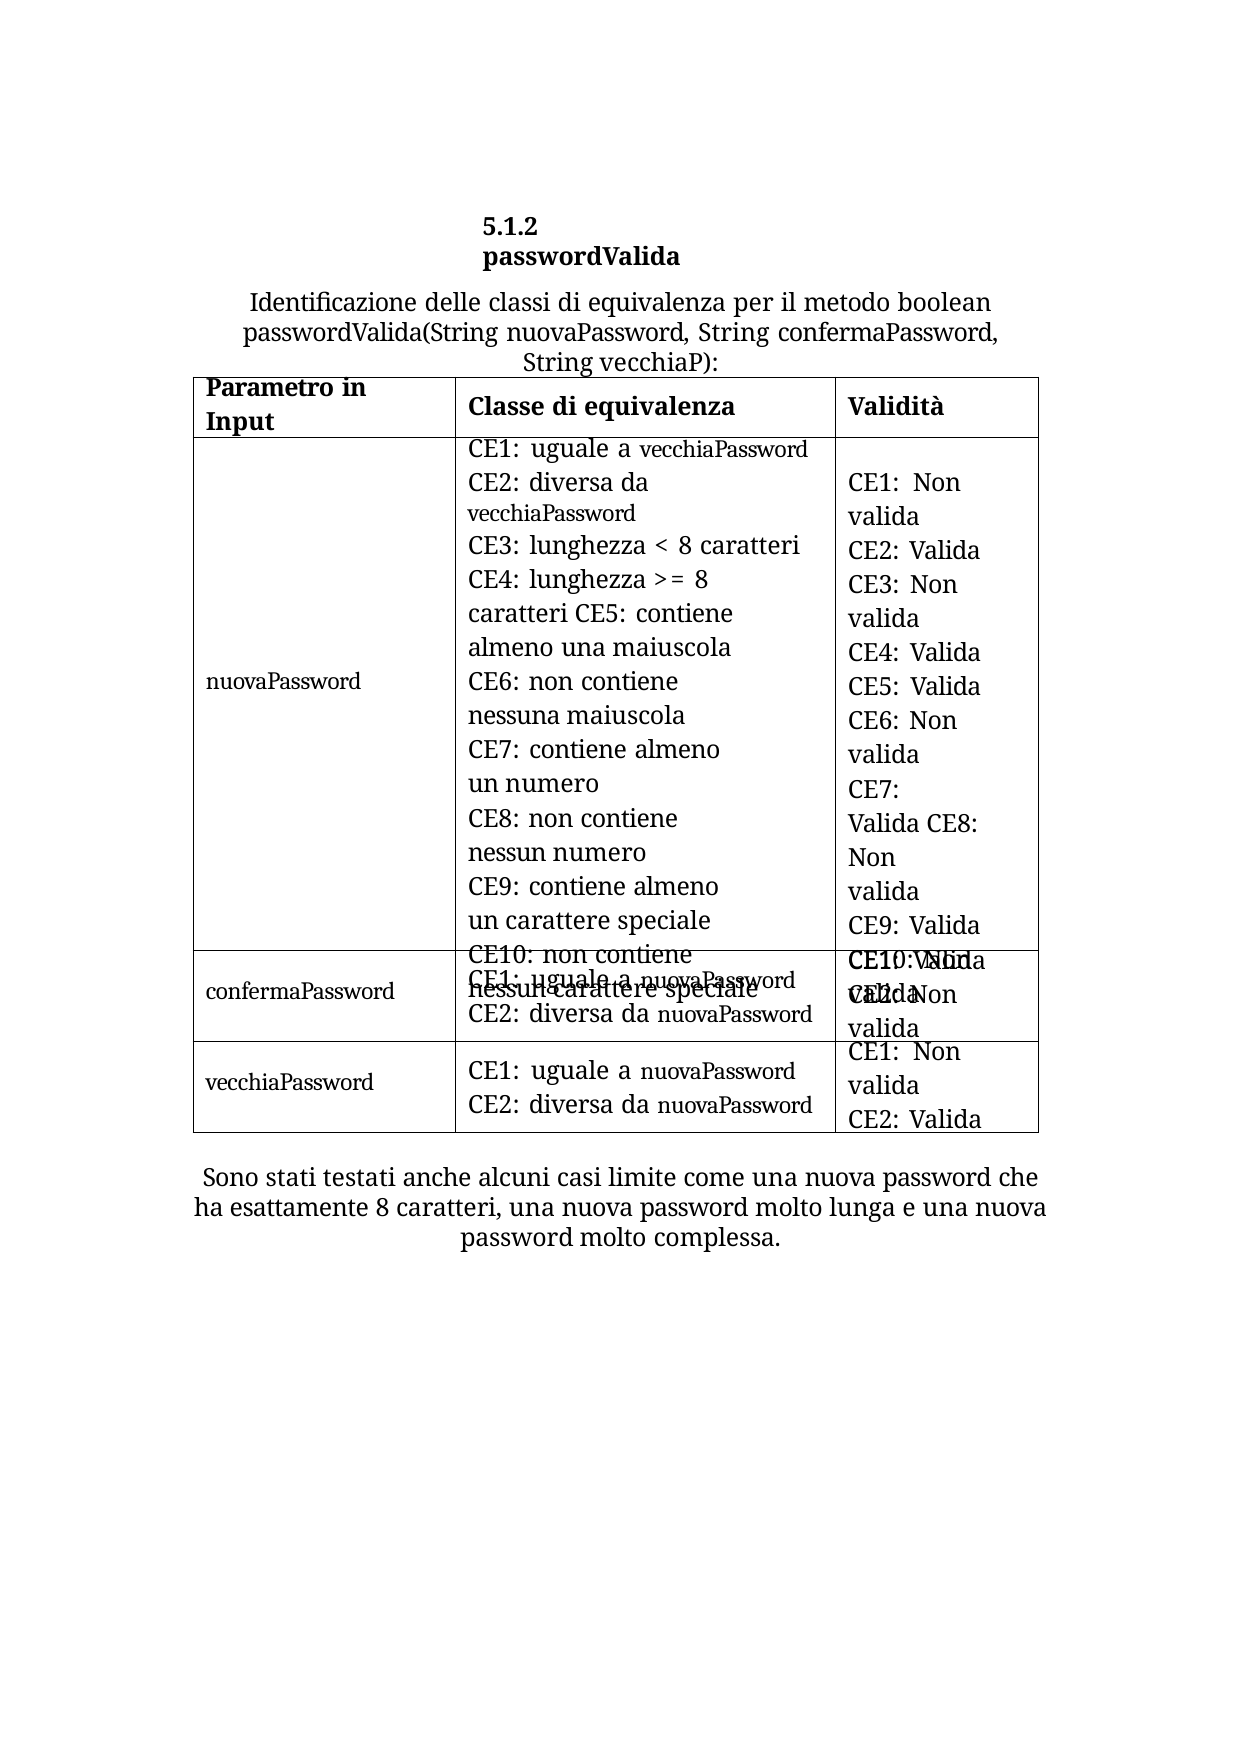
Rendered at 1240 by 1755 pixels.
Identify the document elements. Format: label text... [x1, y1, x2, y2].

table_cell CE1: uguale a nuovaPassword CE2: diversa da nuovaPassword [456, 1042, 835, 1132]
table_cell CE1: uguale a nuovaPassword CE2: diversa da nuovaPassword [456, 951, 835, 1041]
text_box 5.1.2 passwordValida Identificazione delle classi di equivalenza per il metodo boolean passwordValida(String nuovaPassword, String confermaPassword, String vecchiaP): [231, 192, 1009, 377]
table_cell confermaPassword [194, 951, 455, 1041]
table_cell vecchiaPassword [194, 1042, 455, 1132]
table_cell CE1: uguale a vecchiaPassword CE2: diversa da vecchiaPassword CE3: lunghezza < 8 caratteri CE4: lunghezza >= 8 caratteri CE5: contiene almeno una maiuscola CE6: non contiene nessuna maiuscola CE7: contiene almeno un numero CE8: non contiene nessun numero CE9: contiene almeno un carattere speciale CE10: non contiene nessun carattere speciale [456, 438, 835, 950]
text_box Sono stati testati anche alcuni casi limite come una nuova password che ha esattamente 8 caratteri, una nuova password molto lunga e una nuova password molto complessa. [191, 1159, 1049, 1252]
table_header Validità [836, 378, 1038, 437]
table_cell CE1: Non valida CE2: Valida CE3: Non valida CE4: Valida CE5: Valida CE6: Non valida CE7: Valida CE8: Non valida CE9: Valida CE10: Non valida [836, 438, 1038, 950]
table_header Parametro in Input [194, 378, 455, 437]
table_header Classe di equivalenza [456, 378, 835, 437]
table_cell CE1: Valida CE2: Non valida [836, 951, 1038, 1041]
table_cell CE1: Non valida CE2: Valida [836, 1042, 1038, 1132]
table_cell nuovaPassword [194, 438, 455, 950]
